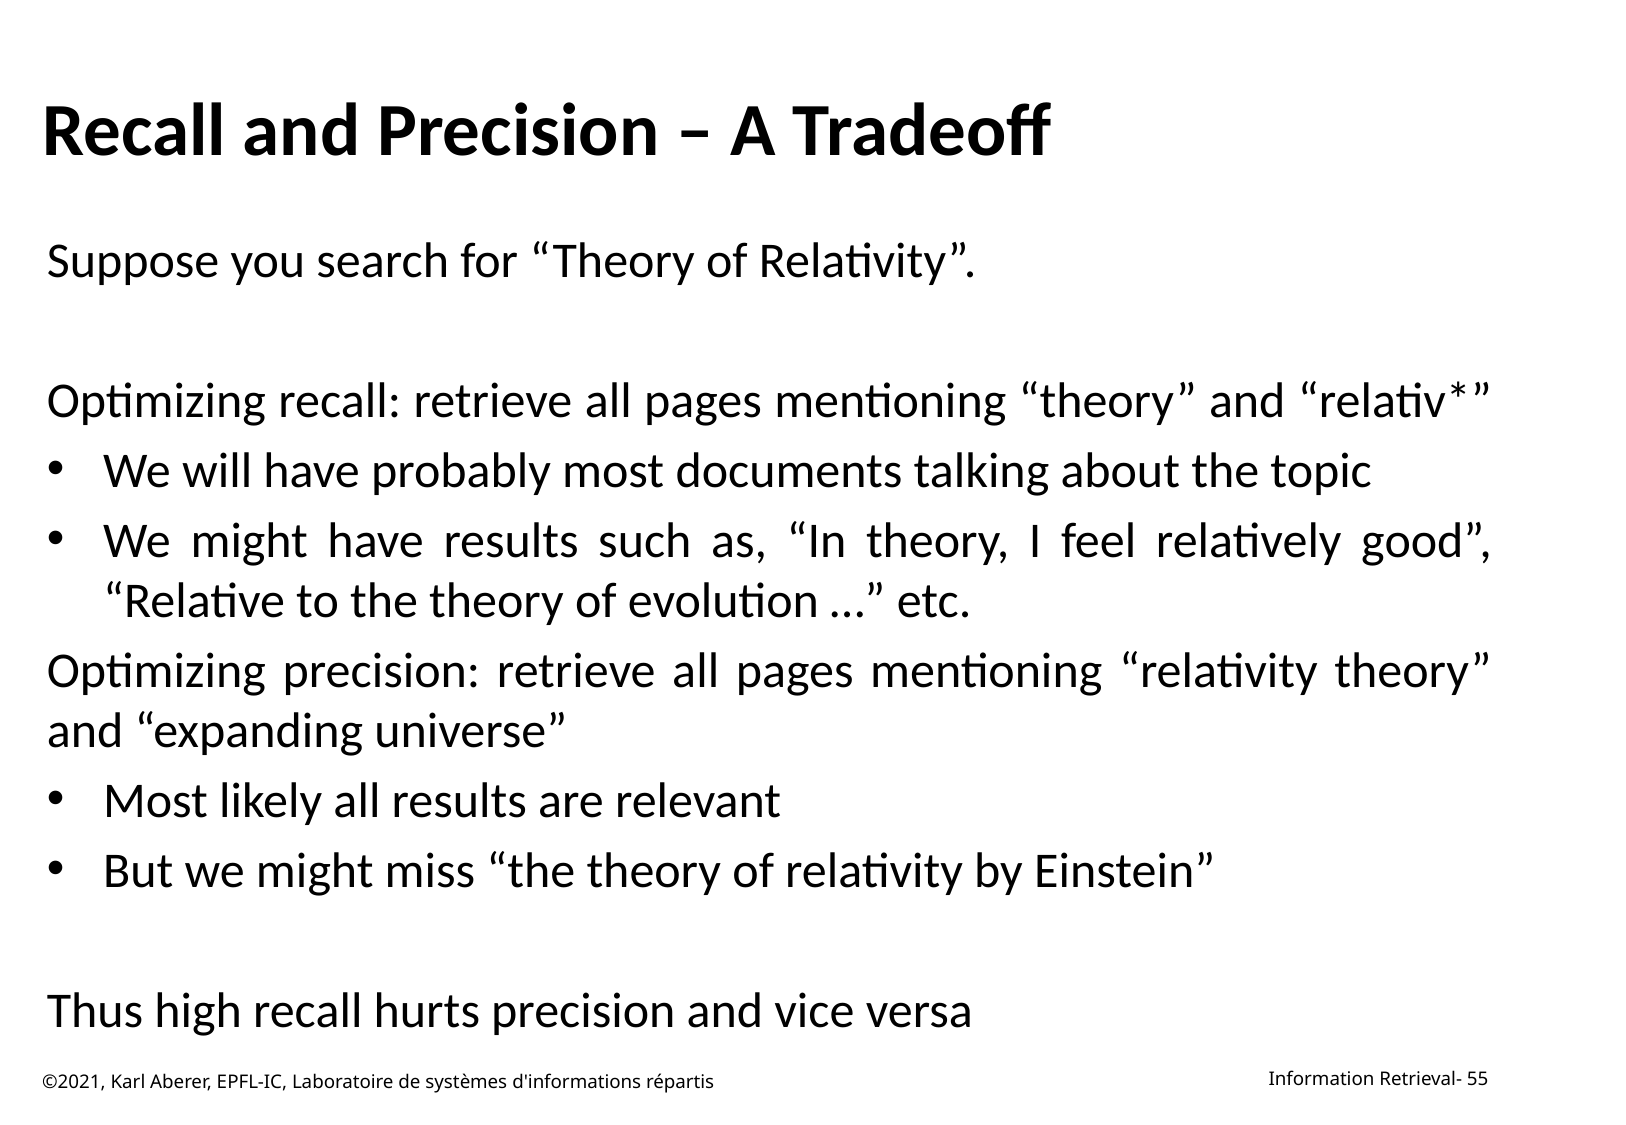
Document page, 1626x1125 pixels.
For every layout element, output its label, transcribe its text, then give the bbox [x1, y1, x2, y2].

list Suppose you search for “Theory of Relativity”. Optimizing recall: retrieve all pages mentioning “theory” and “relativ*” We will have probably most documents talking about the topic We might have results such as, “In theory, I feel relatively good”, “Relative to the theory of evolution …” etc. Optimizing precision: retrieve all pages mentioning “relativity theory” and “expanding universe” Most likely all results are relevant But we might miss “the theory of relativity by Einstein” Thus high recall hurts precision and vice versa [31, 220, 1508, 1045]
footer ©2021, Karl Aberer, EPFL-IC, Laboratoire de systèmes d'informations répartis [26, 1062, 1071, 1101]
title Recall and Precision – A Tradeoff [27, 50, 1504, 200]
